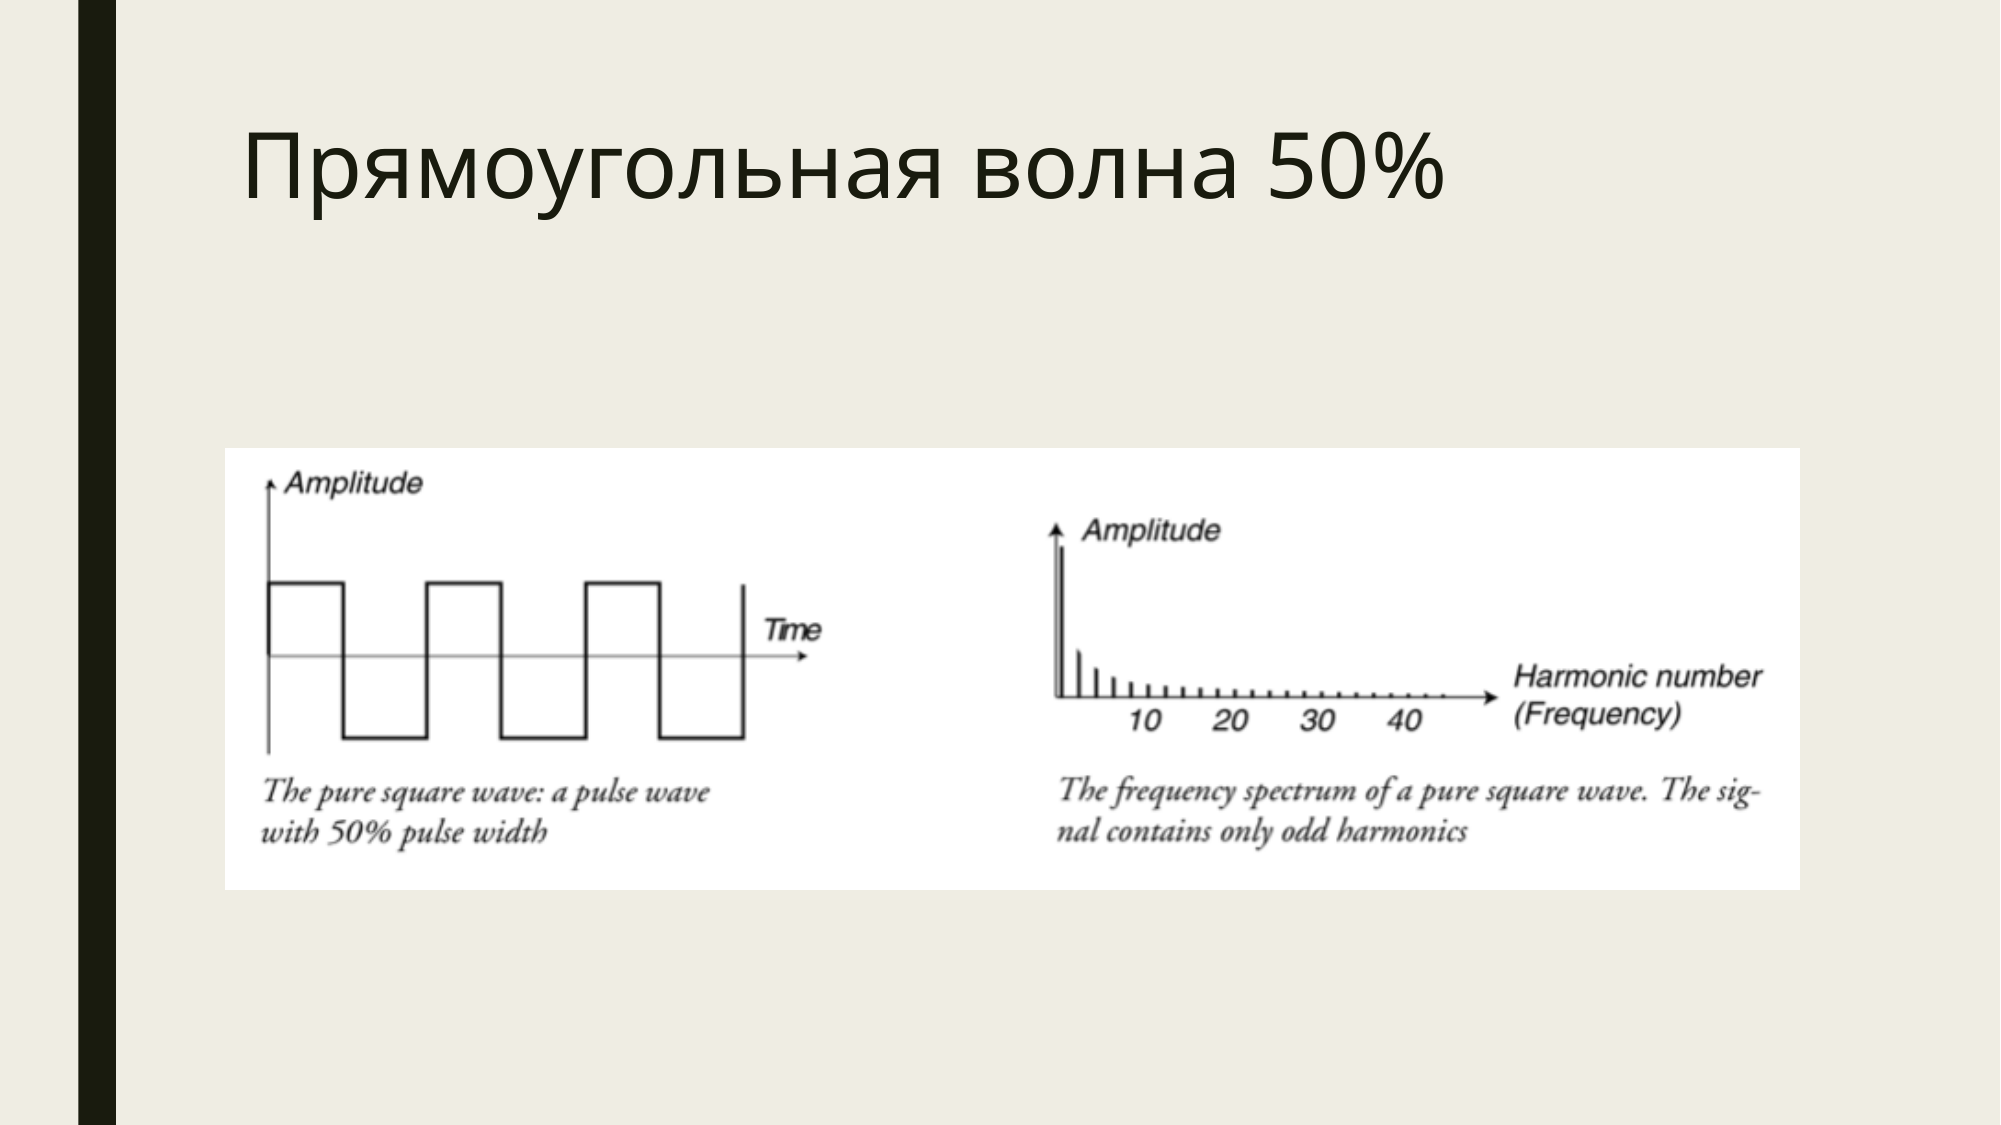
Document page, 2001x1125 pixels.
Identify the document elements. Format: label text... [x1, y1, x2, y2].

title Прямоугольная волна 50% [225, 112, 1800, 357]
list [224, 448, 1800, 890]
